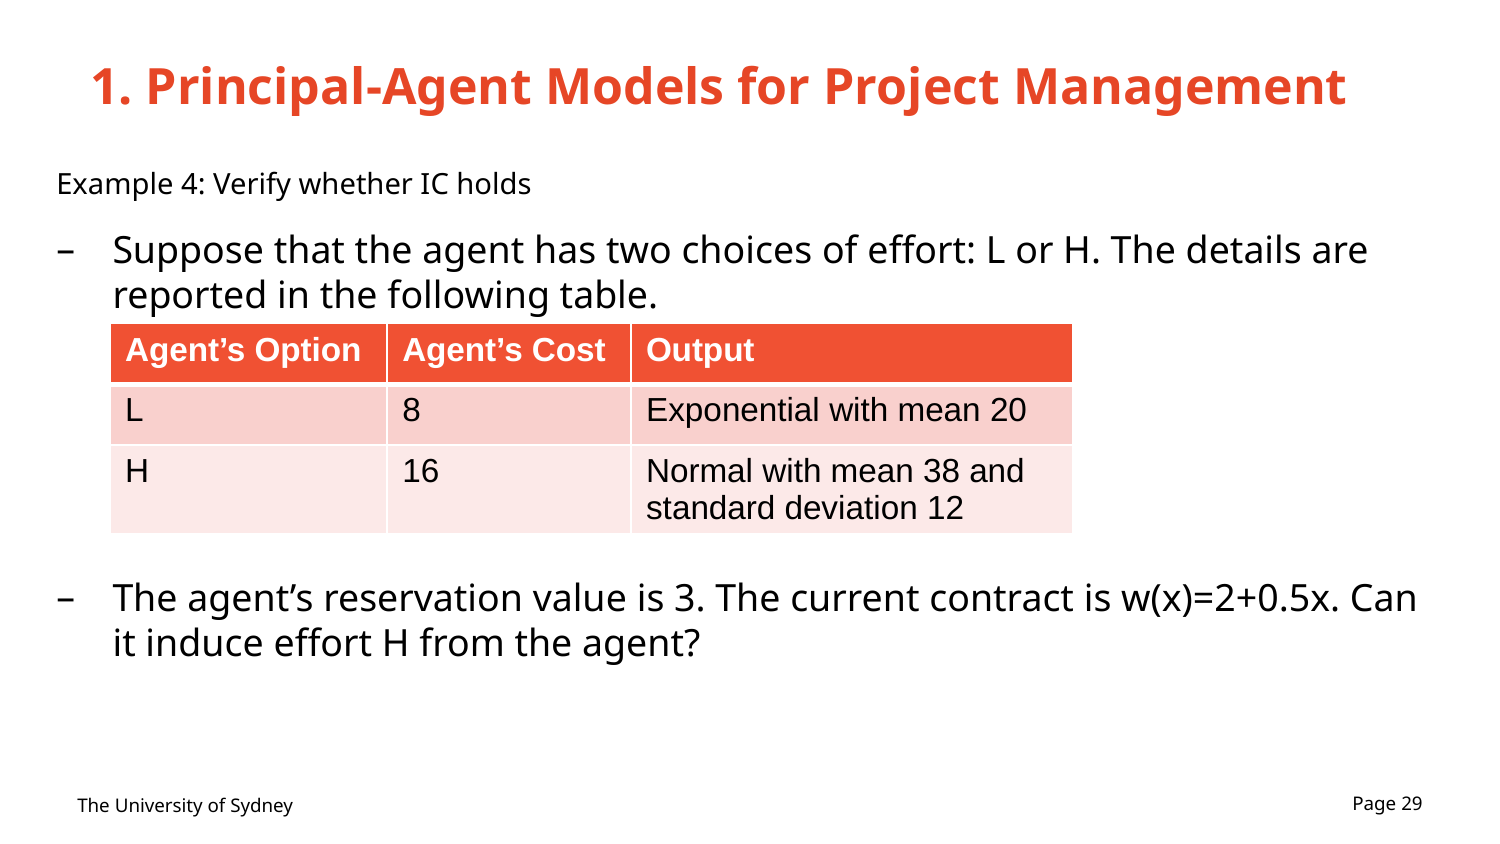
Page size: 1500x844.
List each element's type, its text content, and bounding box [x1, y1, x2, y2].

title 1. Principal-Agent Models for Project Management [75, 14, 1425, 155]
list Suppose that the agent has two choices of effort: L or H. The details are reported in the following table. The agent’s reservation value is 3. The current contract is w(x)=2+0.5x. Can it induce effort H from the agent? [41, 218, 1463, 794]
table_cell Normal with mean 38 and standard deviation 12 [632, 446, 1072, 533]
table_cell 16 [388, 446, 630, 533]
list Example 4: Verify whether IC holds [41, 156, 1463, 216]
table_cell 8 [388, 387, 630, 444]
table_header Output [632, 324, 1072, 382]
table_cell H [111, 446, 386, 533]
table_header Agent’s Cost [388, 324, 630, 382]
table_cell Exponential with mean 20 [632, 387, 1072, 444]
table_cell L [111, 387, 386, 444]
table_header Agent’s Option [111, 324, 386, 382]
